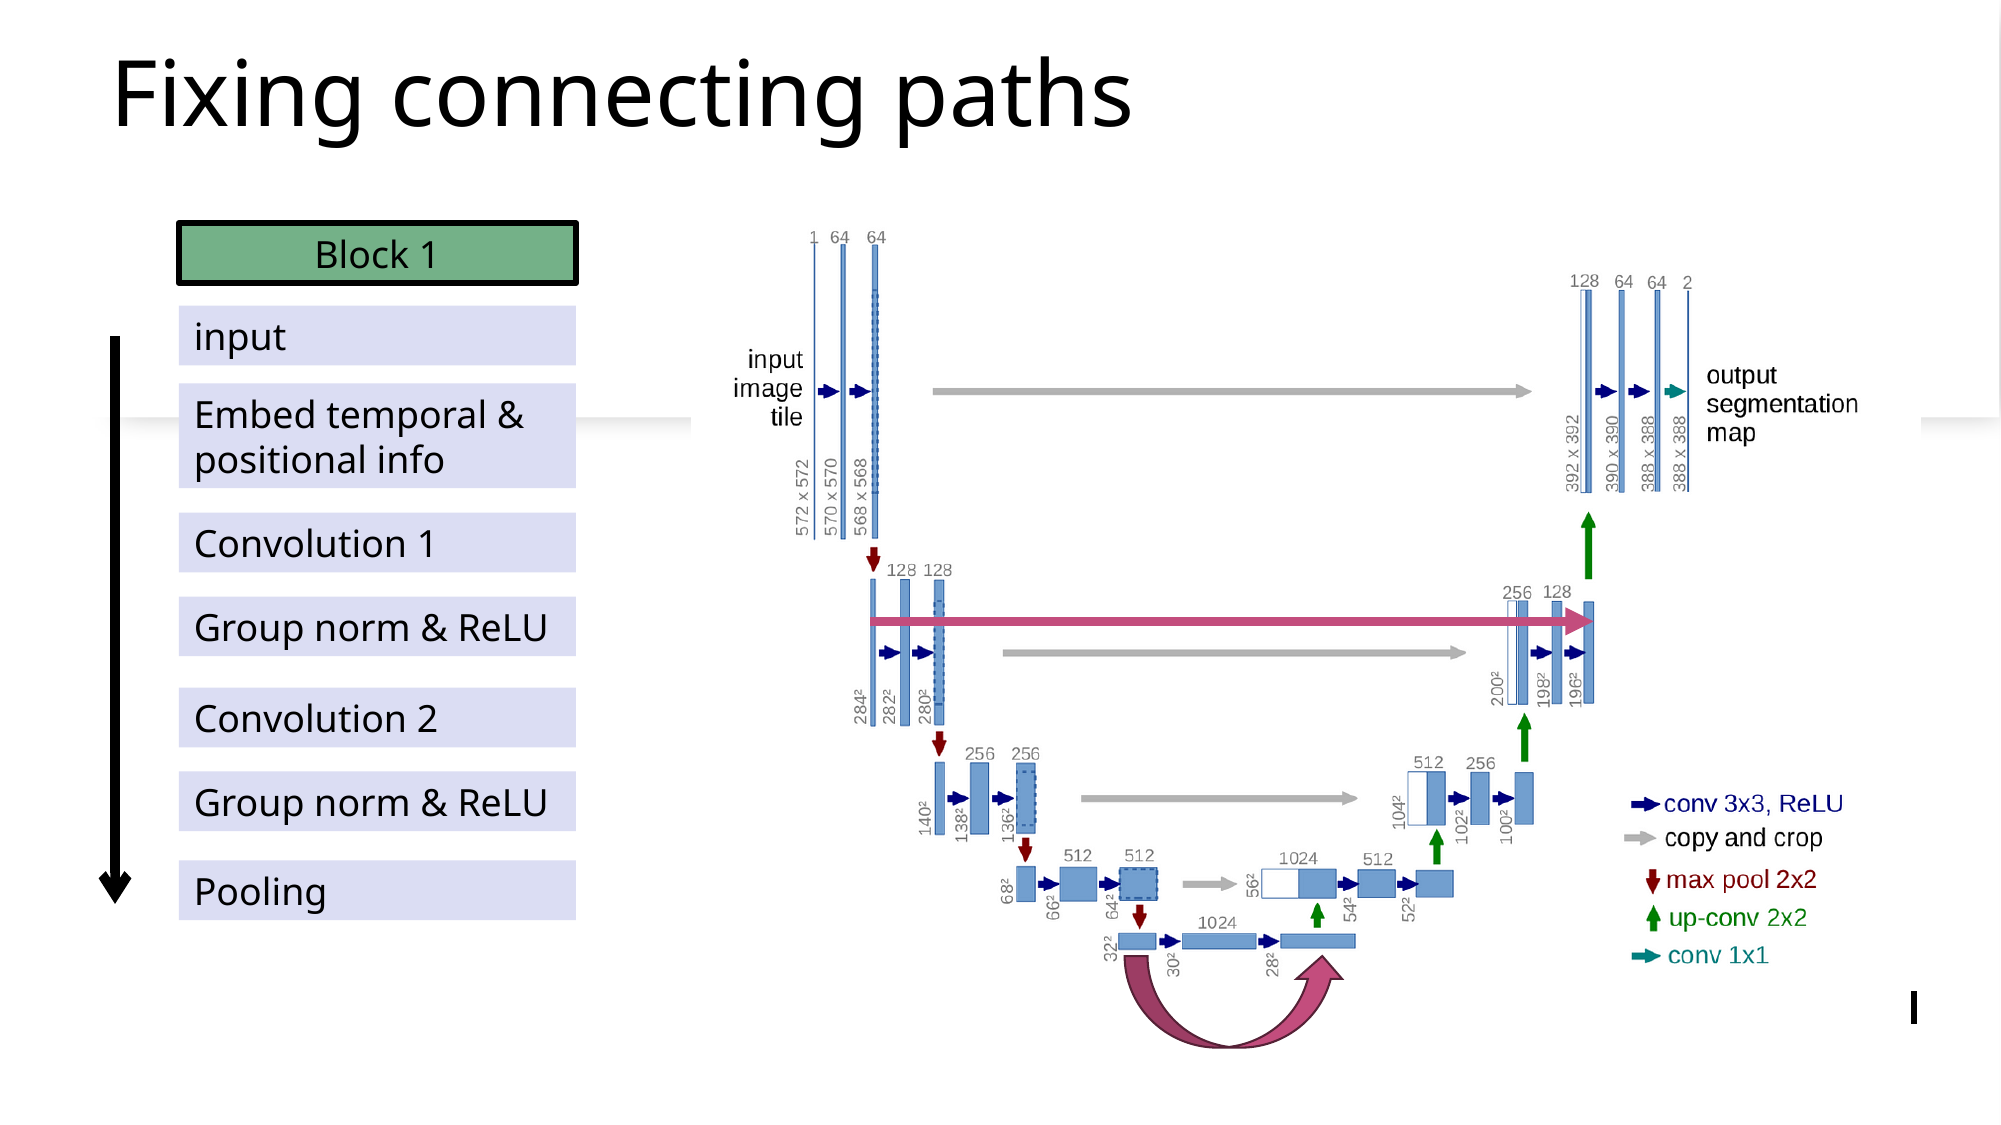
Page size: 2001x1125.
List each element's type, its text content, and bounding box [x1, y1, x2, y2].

text_box [1130, 991, 1328, 1049]
text_box Group norm & ReLU [178, 596, 576, 657]
text_box Convolution 2 [178, 687, 576, 748]
text_box input [178, 305, 576, 366]
text_box Block 1 [178, 223, 576, 283]
text_box Group norm & ReLU [178, 771, 576, 832]
text_box Pooling [178, 860, 576, 921]
title Fixing connecting paths [95, 0, 1799, 208]
text_box Embed temporal & positional info [178, 383, 576, 489]
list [691, 188, 1921, 991]
text_box Convolution 1 [178, 512, 576, 573]
